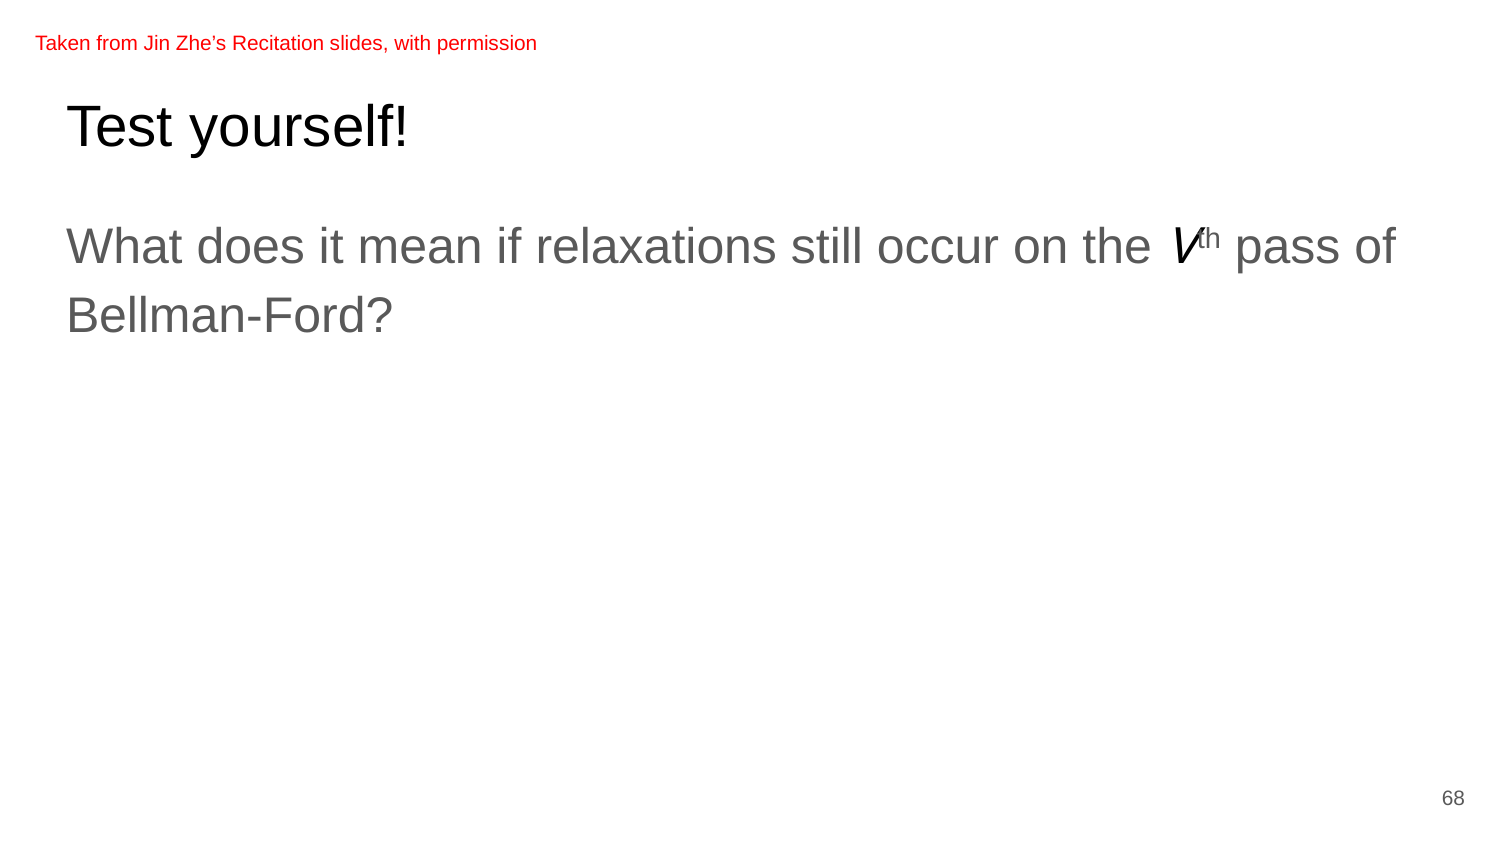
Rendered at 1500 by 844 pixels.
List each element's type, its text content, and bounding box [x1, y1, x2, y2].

title Test yourself! [51, 72, 1449, 167]
text_box Taken from Jin Zhe’s Recitation slides, with permission [20, 14, 661, 82]
slide_number 68 [1389, 764, 1480, 830]
list What does it mean if relaxations still occur on the Vth pass of Bellman-Ford? [51, 189, 1449, 750]
